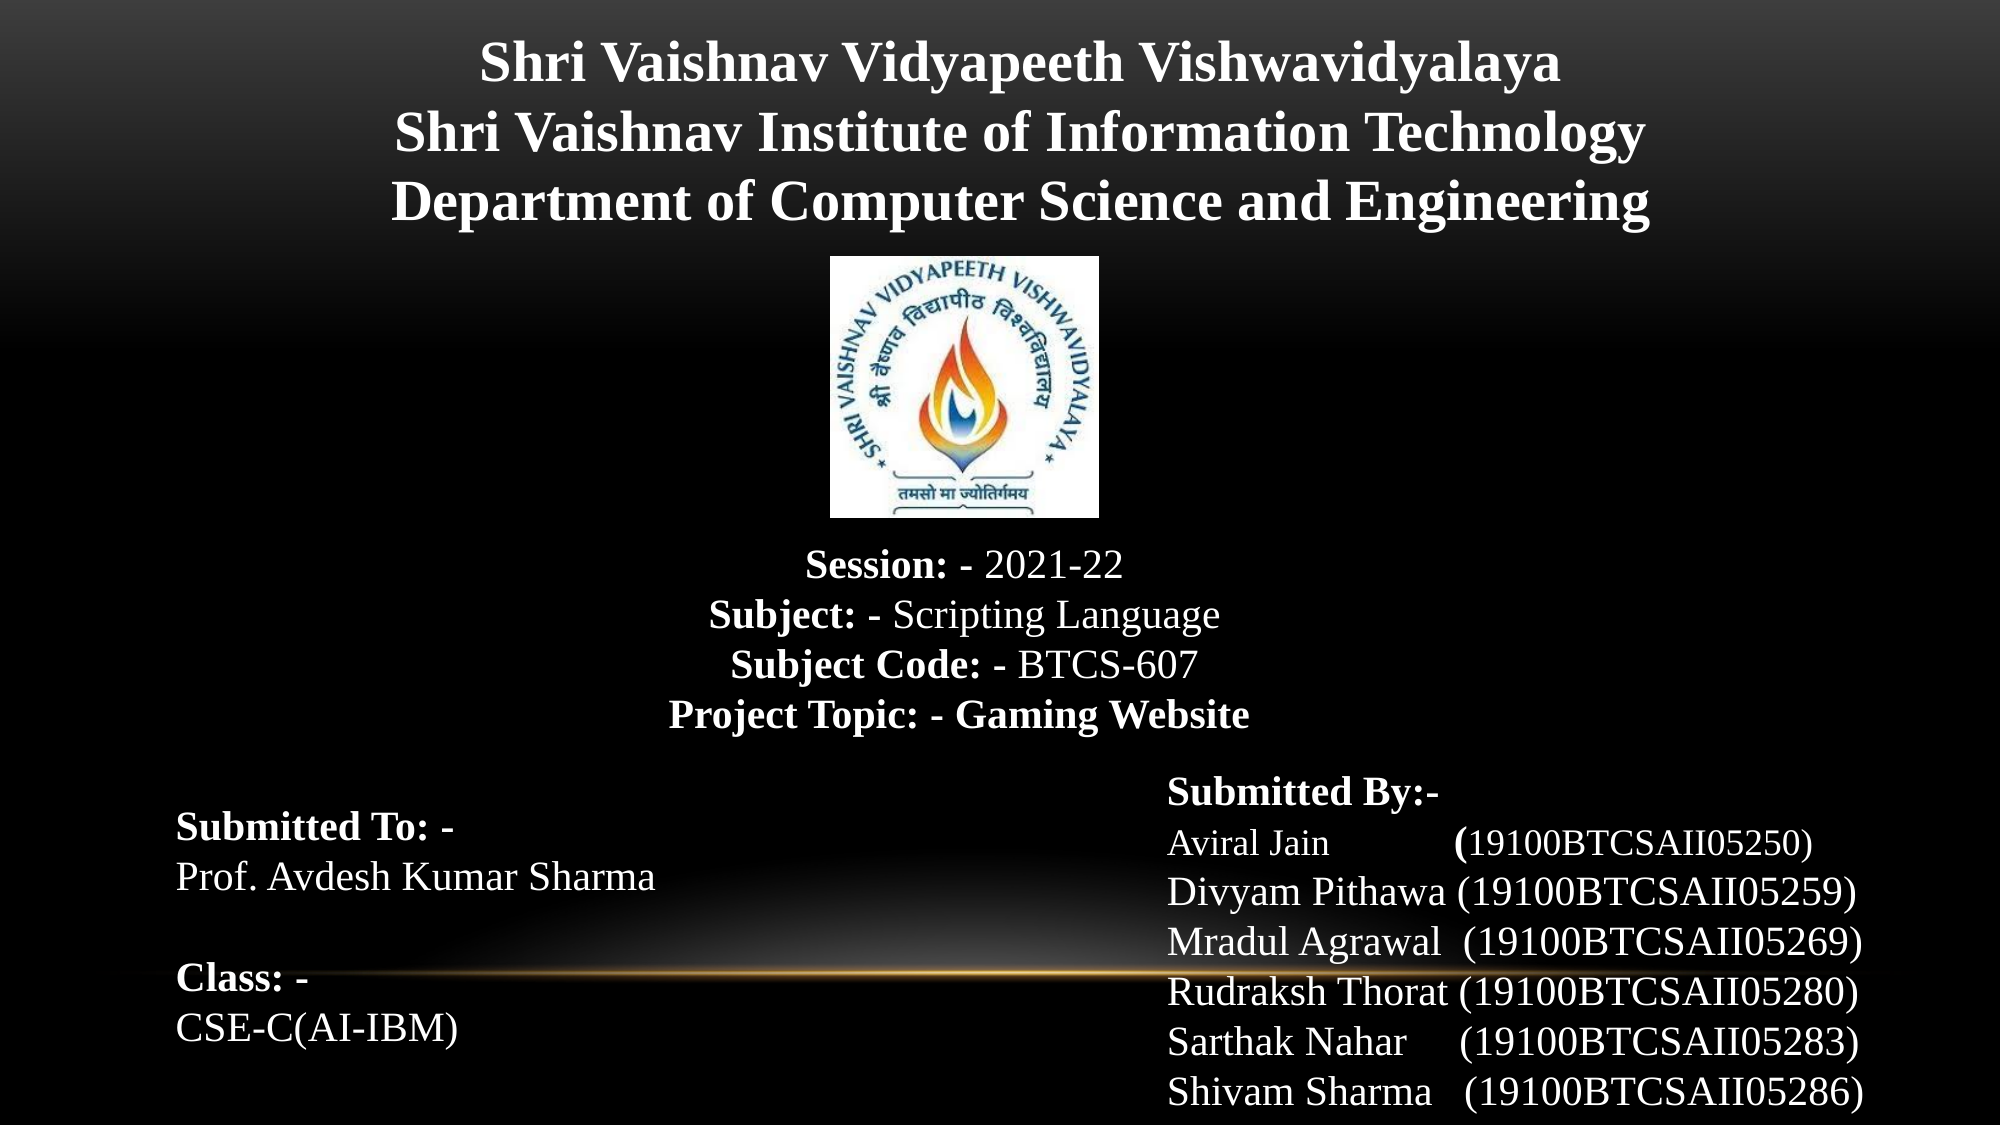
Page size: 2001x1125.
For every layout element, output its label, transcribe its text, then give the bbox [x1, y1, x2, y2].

text_box Submitted To: - Prof. Avdesh Kumar Sharma Class: - CSE-C(AI-IBM) [160, 791, 696, 1057]
text_box Shri Vaishnav Vidyapeeth Vishwavidyalaya Shri Vaishnav Institute of Information Technology Department of Computer Science and Engineering [42, 15, 2000, 285]
picture [0, 0, 2000, 1125]
text_box Session: - 2021-22 Subject: - Scripting Language Subject Code: - BTCS-607 Project Topic: - Gaming Website [307, 529, 1623, 790]
text_box Submitted By:- Aviral Jain (19100BTCSAII05250) Divyam Pithawa (19100BTCSAII05259) Mradul Agrawal (19100BTCSAII05269) Rudraksh Thorat (19100BTCSAII05280) Sarthak Nahar (19100BTCSAII05283) Shivam Sharma (19100BTCSAII05286) [1152, 756, 2000, 1122]
